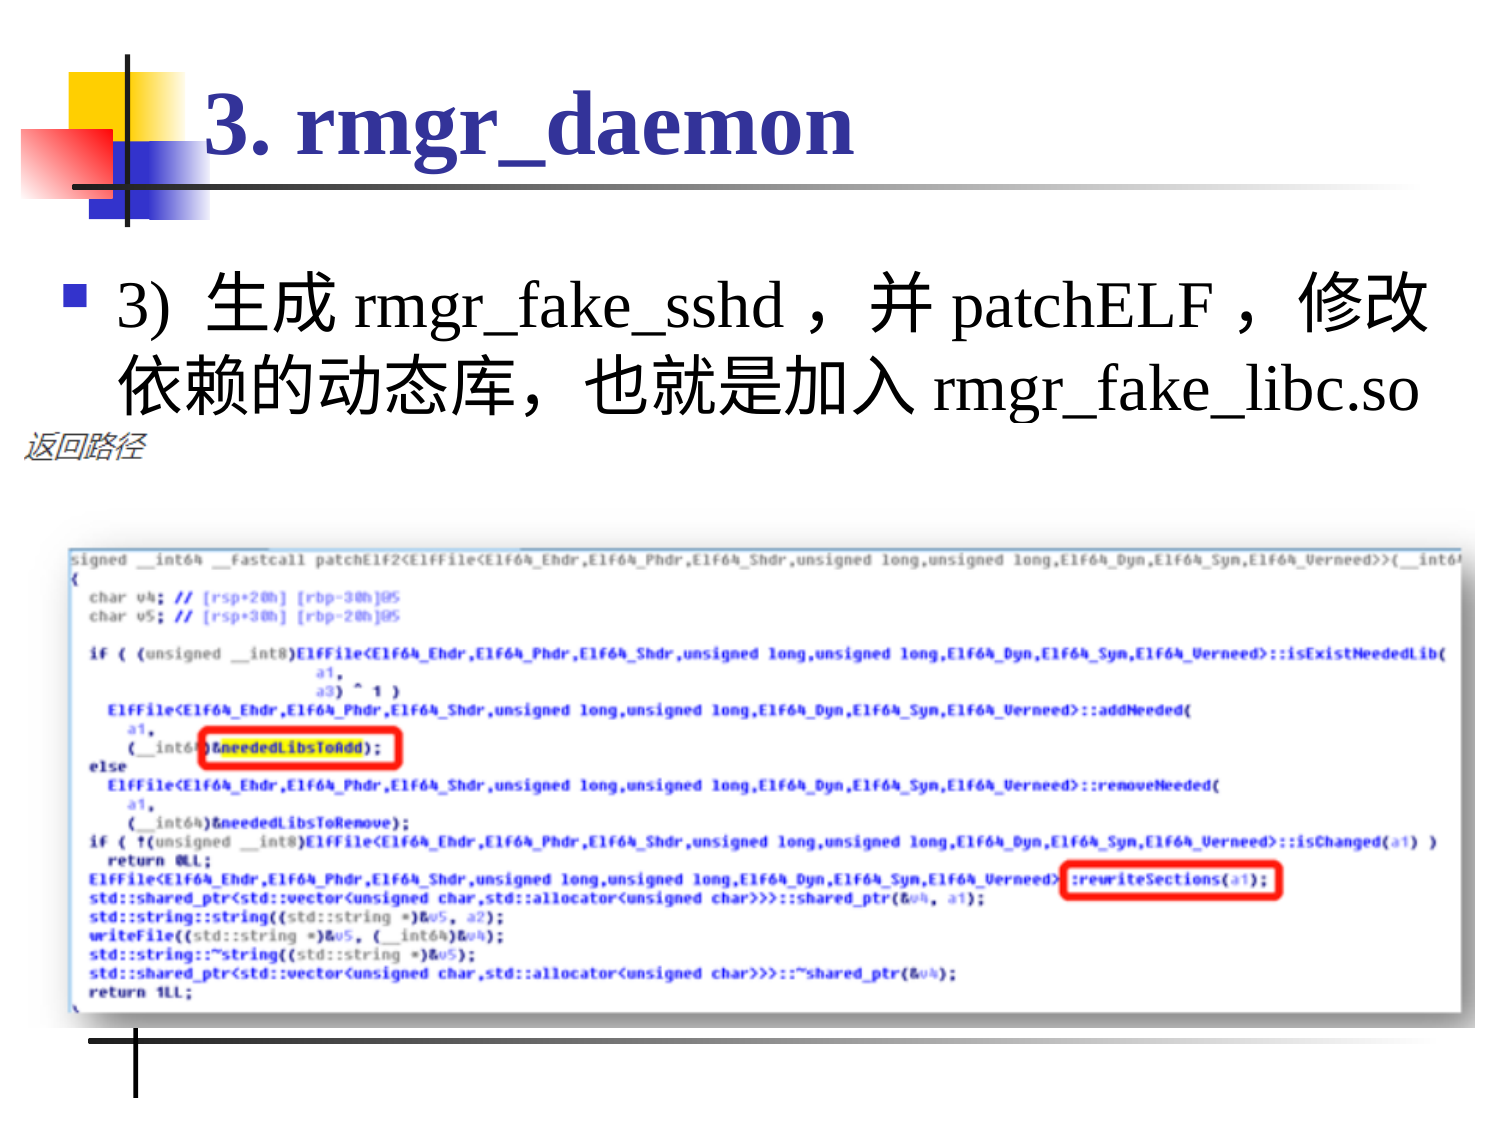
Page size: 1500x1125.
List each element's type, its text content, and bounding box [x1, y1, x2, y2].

picture [24, 423, 1476, 1029]
list 3) 生成rmgr_fake_sshd，并patchELF，修改依赖的动态库，也就是加入rmgr_fake_libc.so [44, 249, 1468, 421]
title 3. rmgr_daemon [188, 23, 1468, 181]
